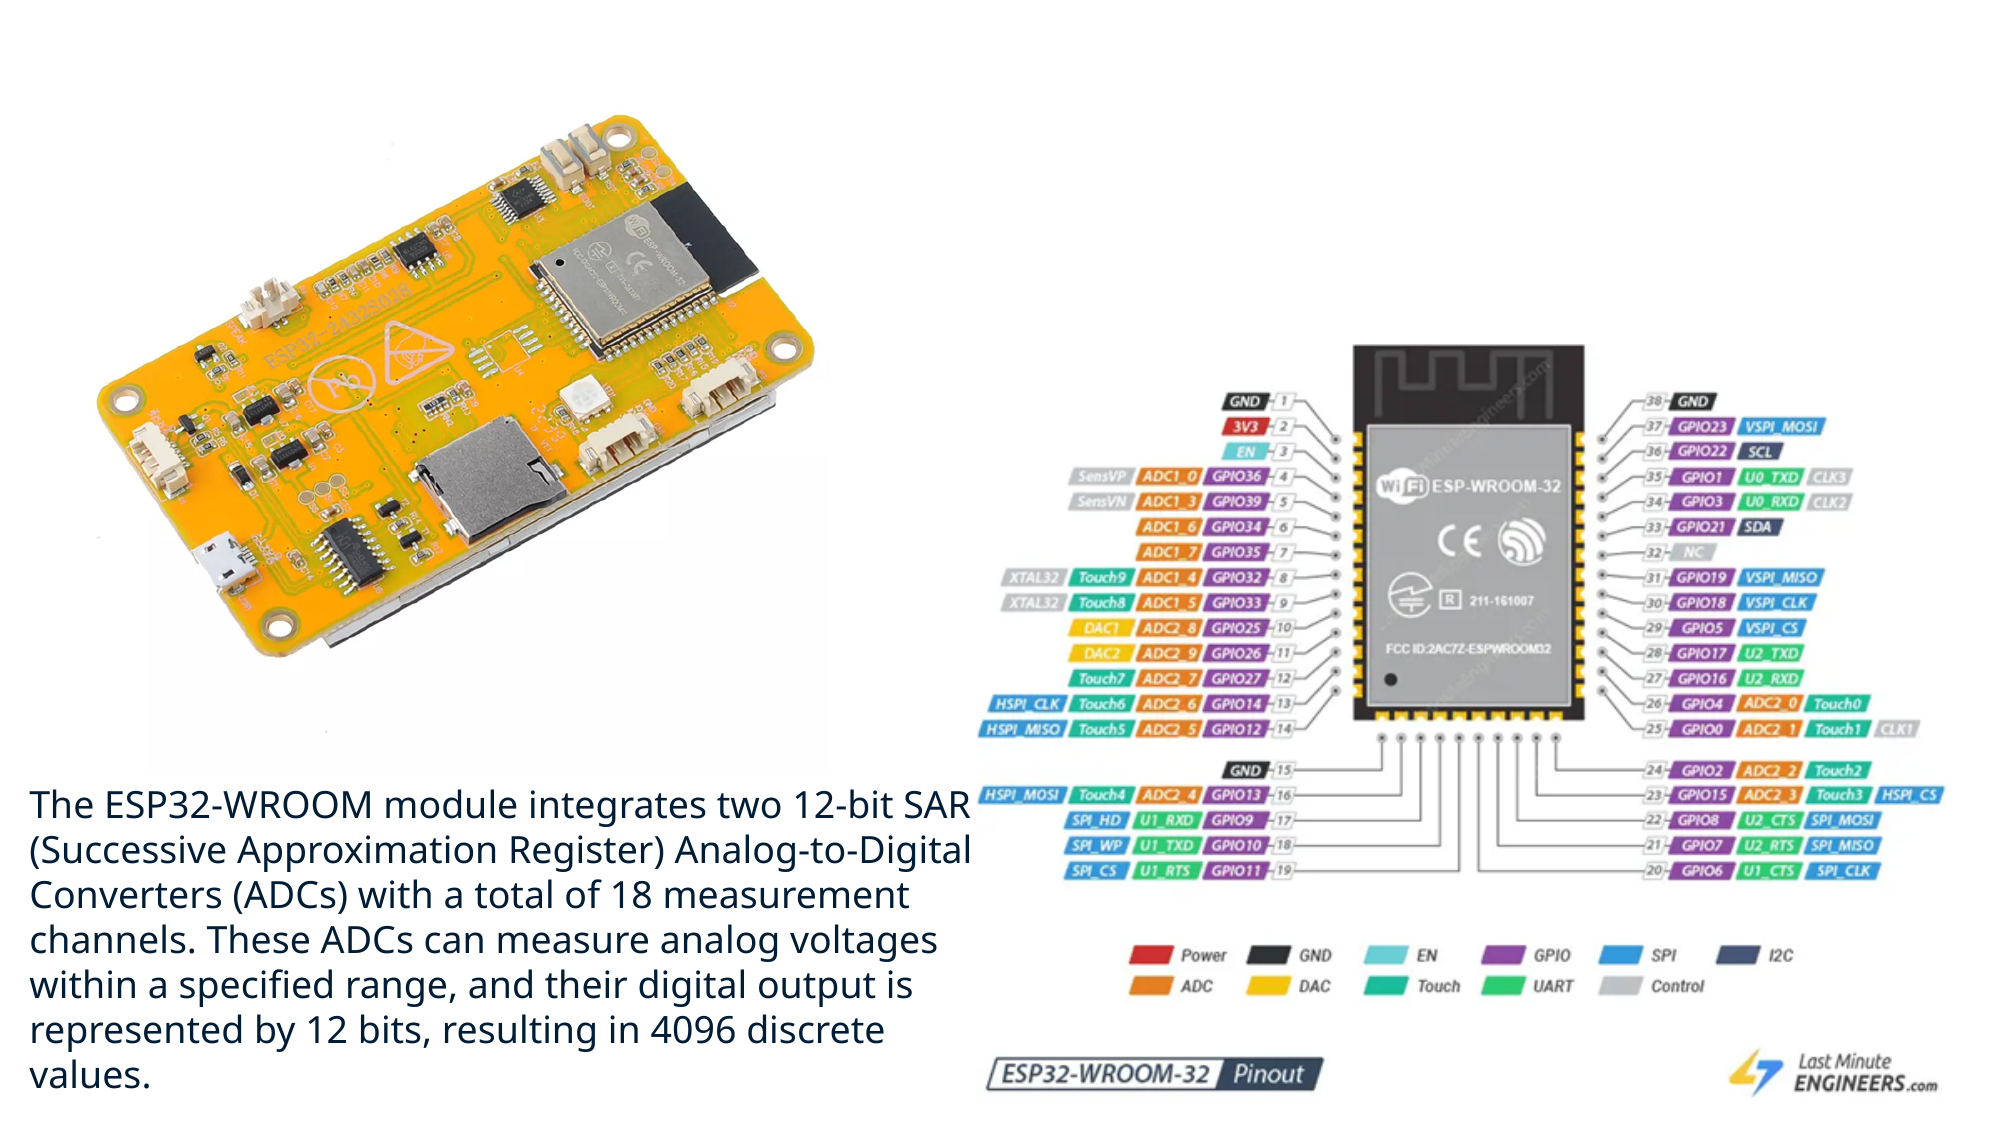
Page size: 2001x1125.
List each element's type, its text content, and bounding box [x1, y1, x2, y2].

picture [74, 19, 830, 775]
text_box The ESP32-WROOM module integrates two 12-bit SAR (Successive Approximation Register) Analog-to-Digital Converters (ADCs) with a total of 18 measurement channels. These ADCs can measure analog voltages within a specified range, and their digital output is represented by 12 bits, resulting in 4096 discrete values. [14, 774, 1015, 1104]
picture [976, 343, 1948, 1100]
